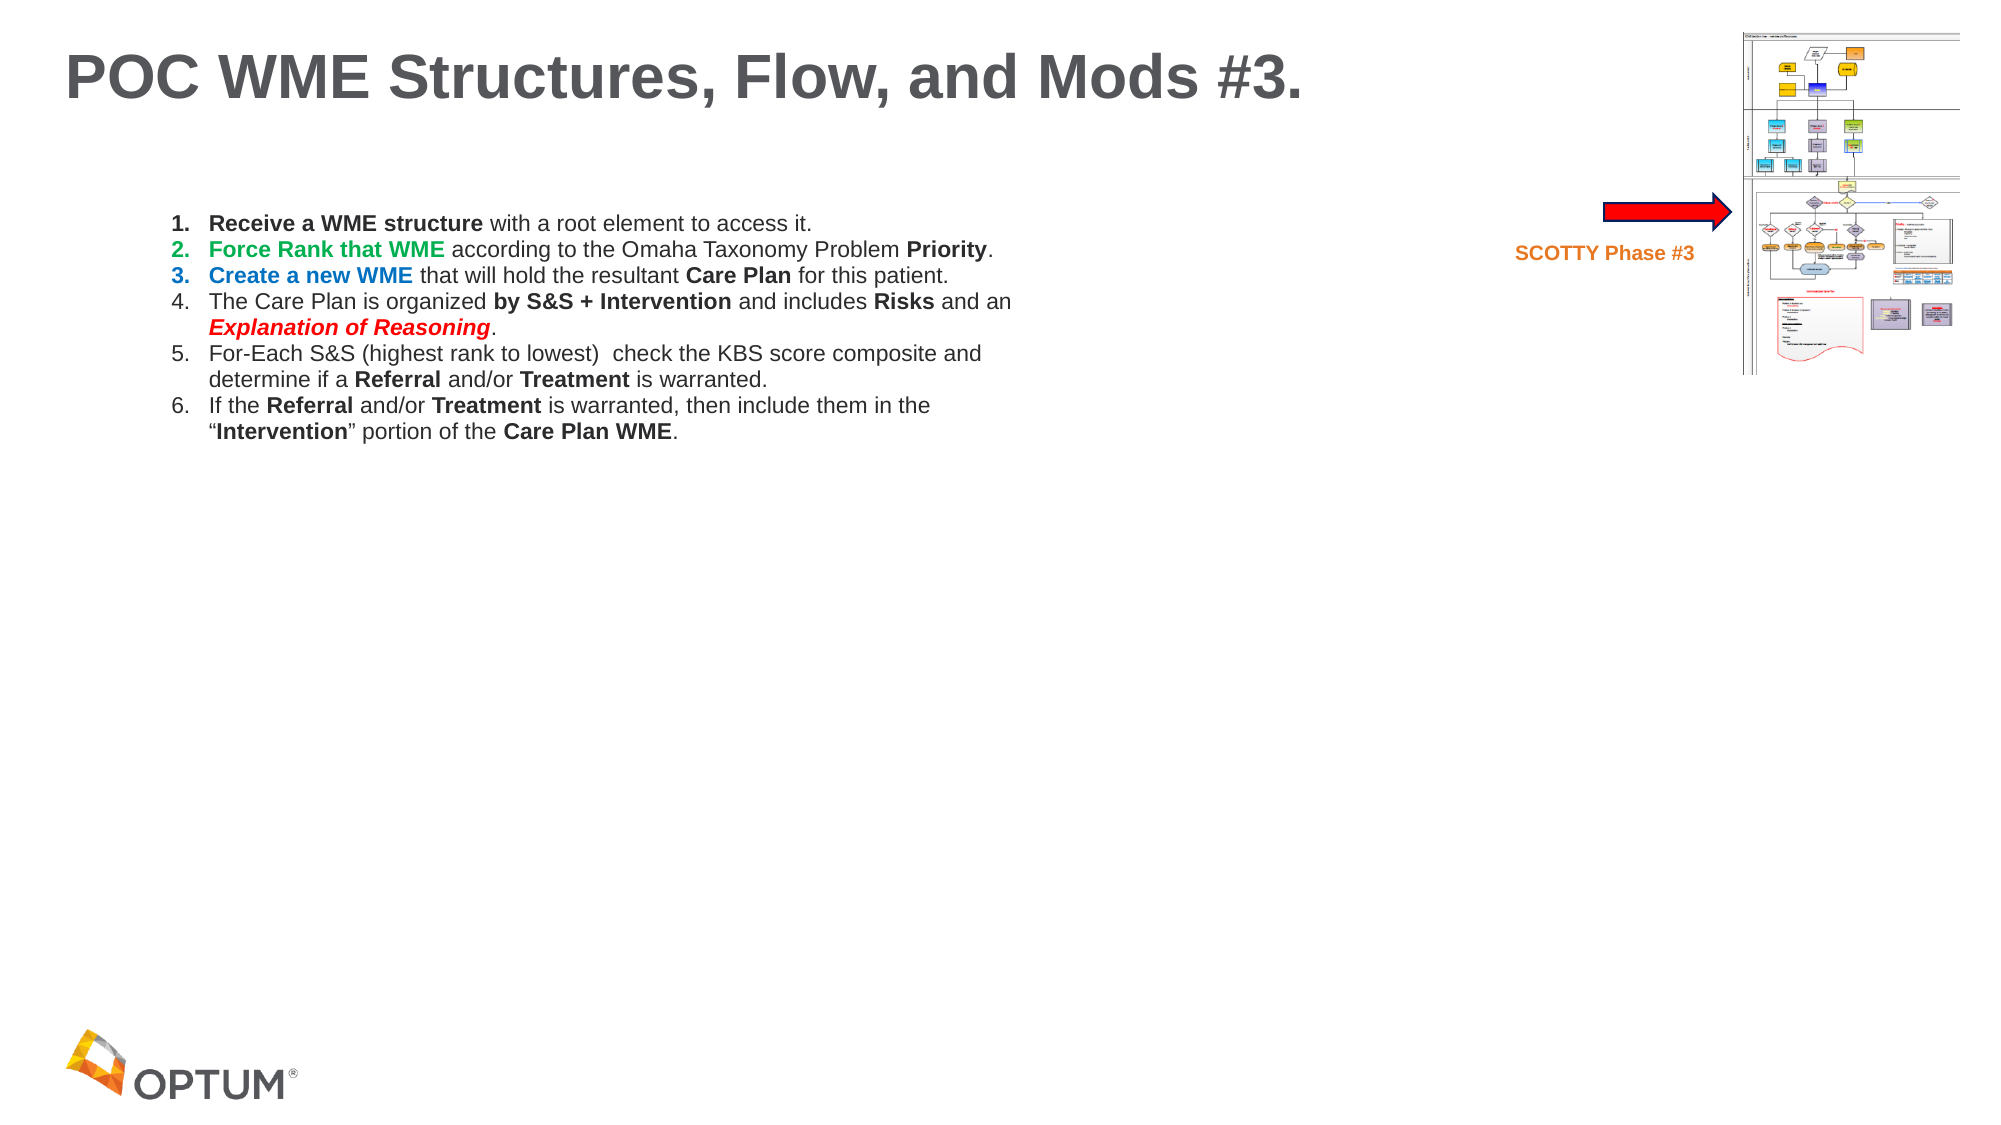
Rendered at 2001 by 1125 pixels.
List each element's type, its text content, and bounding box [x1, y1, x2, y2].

picture [1743, 32, 1960, 375]
text_box POC WME Structures, Flow, and Mods #3. [50, 36, 1453, 146]
text_box Receive a WME structure with a root element to access it. Force Rank that WME according to the Omaha Taxonomy Problem Priority. Create a new WME that will hold the resultant Care Plan for this patient. The Care Plan is organized by S&S + Intervention and includes Risks and an Explanation of Reasoning. For-Each S&S (highest rank to lowest) check the KBS score composite and determine if a Referral and/or Treatment is warranted. If the Referral and/or Treatment is warranted, then include them in the “Intervention” portion of the Care Plan WME. [156, 202, 1091, 479]
picture [64, 1027, 299, 1101]
text_box SCOTTY Phase #3 [1492, 234, 1718, 273]
text_box [1603, 191, 1733, 233]
